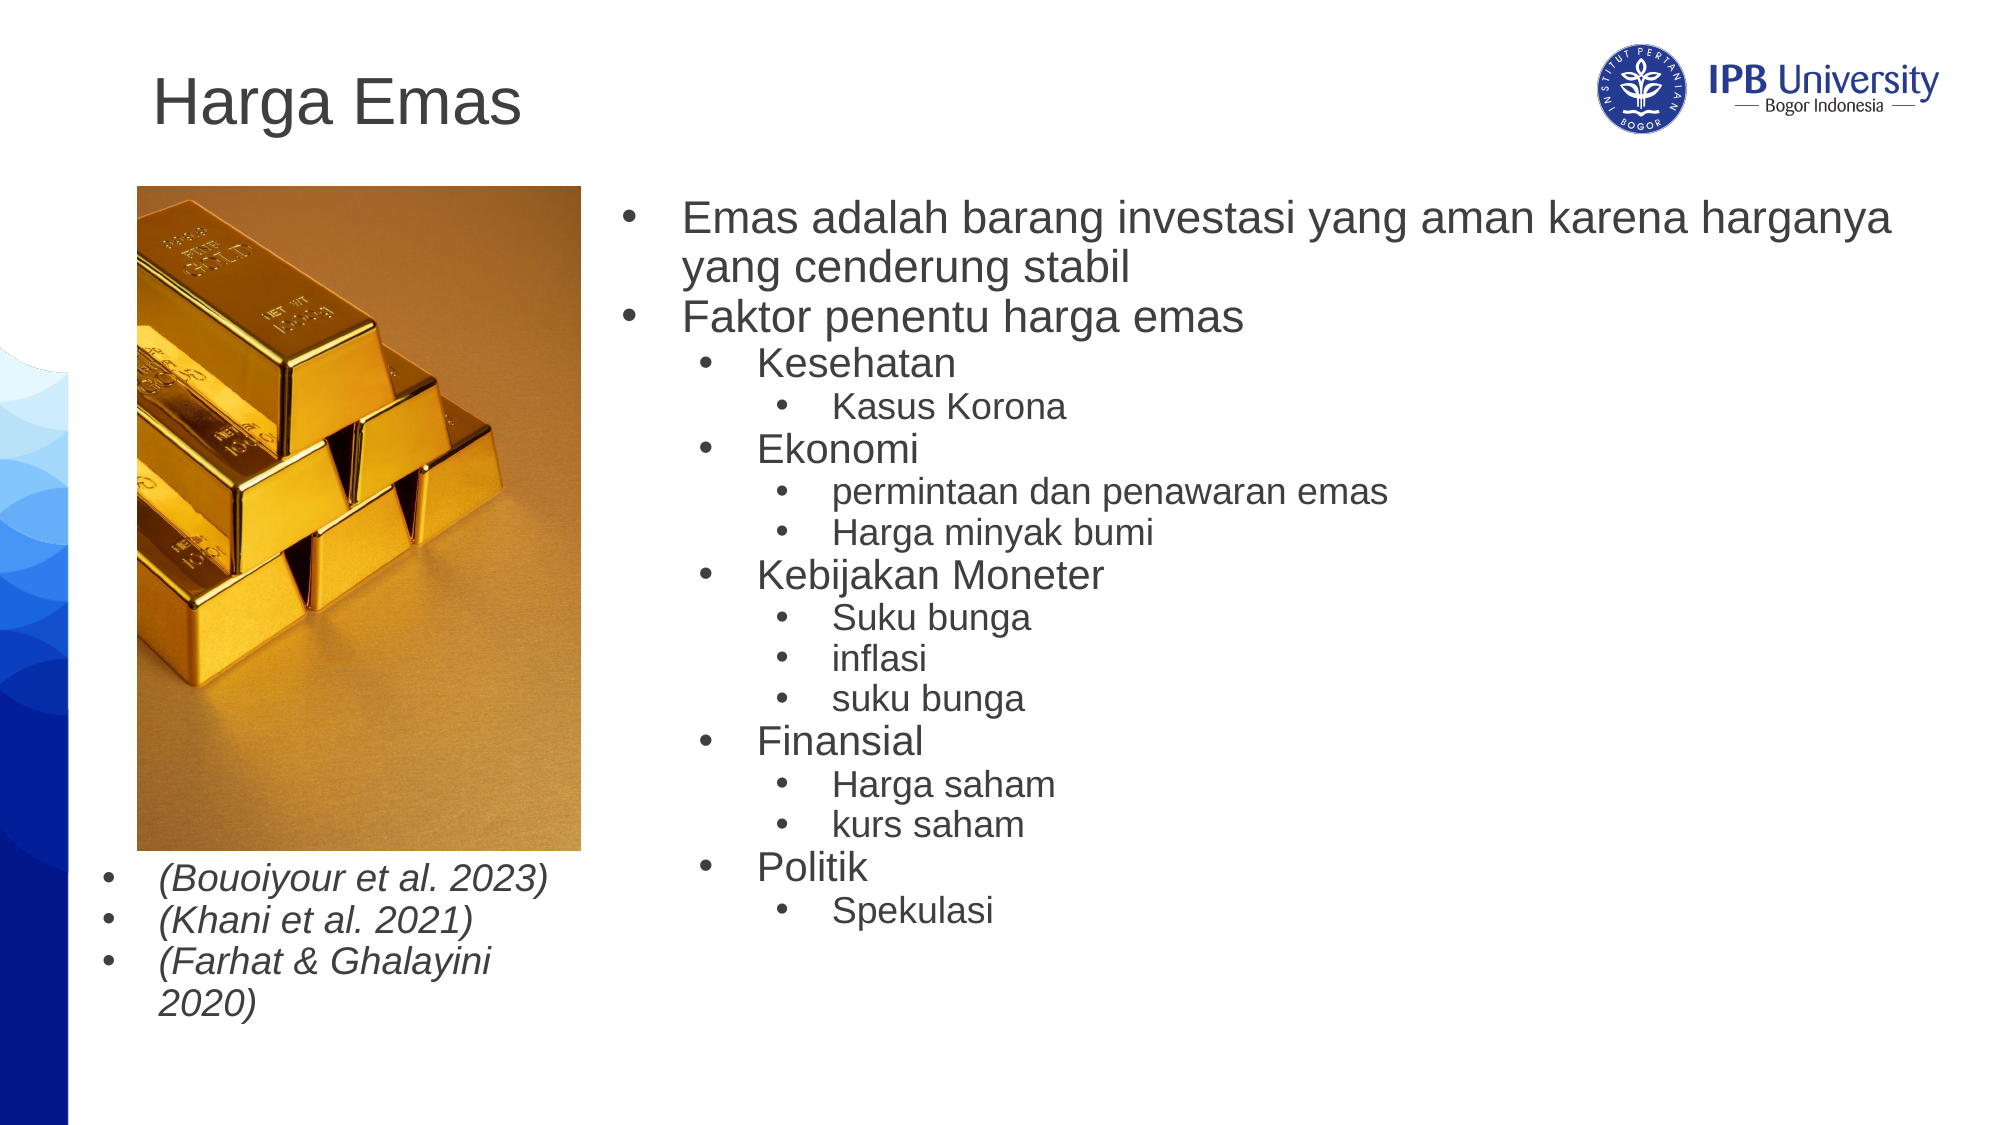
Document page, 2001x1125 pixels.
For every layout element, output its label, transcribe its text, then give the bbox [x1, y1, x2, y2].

picture [137, 185, 581, 852]
picture [0, 345, 70, 1125]
title Harga Emas [137, 19, 1448, 187]
list (Bouoiyour et al. 2023) (Khani et al. 2021) (Farhat & Ghalayini 2020) [74, 851, 581, 1125]
list Emas adalah barang investasi yang aman karena harganya yang cenderung stabil Faktor penentu harga emas Kesehatan Kasus Korona Ekonomi permintaan dan penawaran emas Harga minyak bumi Kebijakan Moneter Suku bunga inflasi suku bunga Finansial Harga saham kurs saham Politik Spekulasi [591, 186, 1927, 1053]
picture [1597, 44, 1939, 135]
